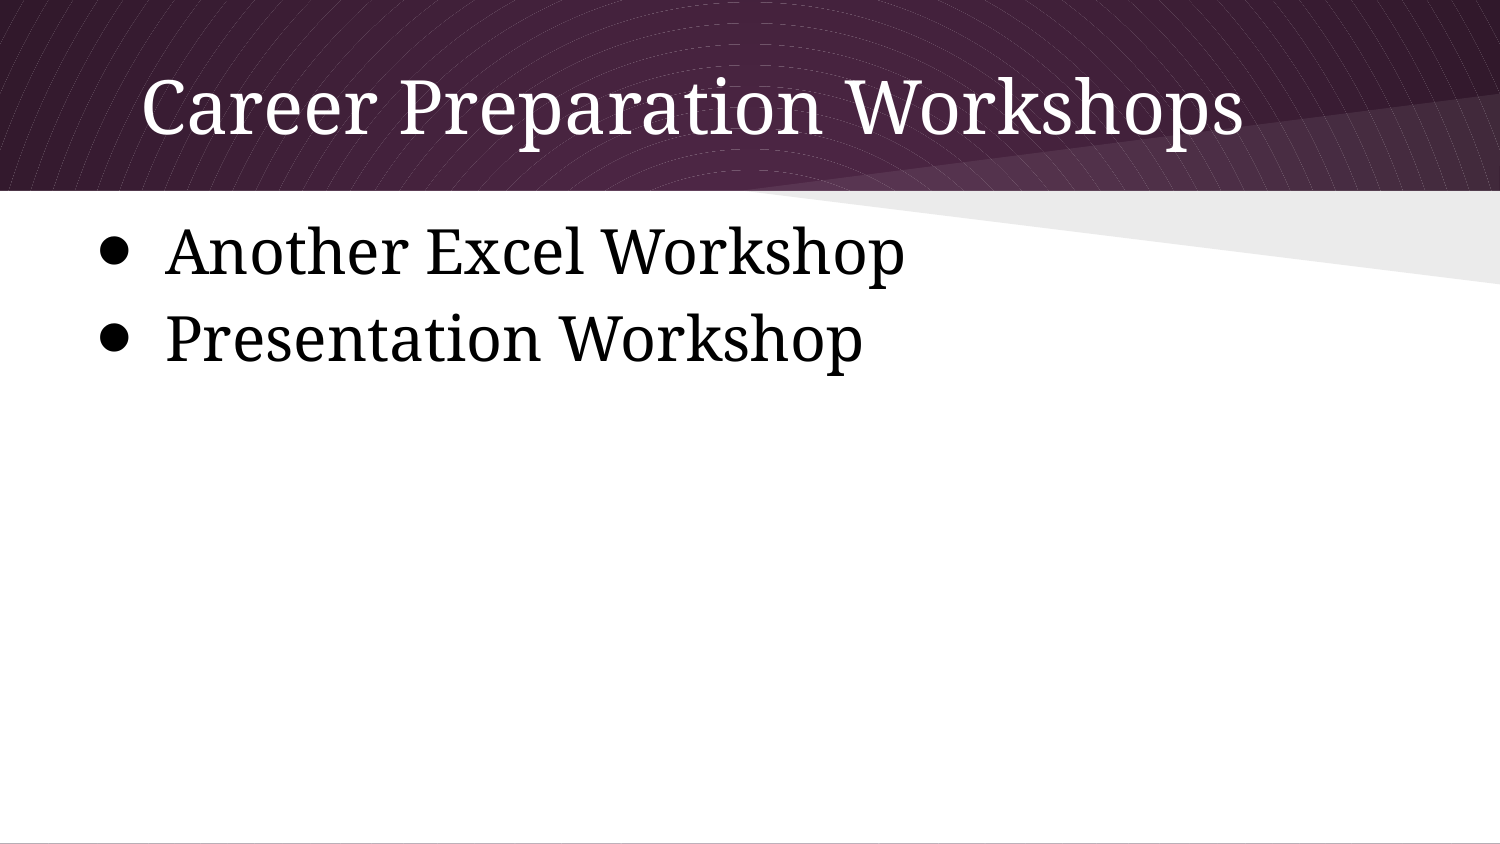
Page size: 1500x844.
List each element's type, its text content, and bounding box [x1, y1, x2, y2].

list Another Excel Workshop Presentation Workshop [75, 196, 1425, 781]
title Career Preparation Workshops [75, 33, 1425, 175]
